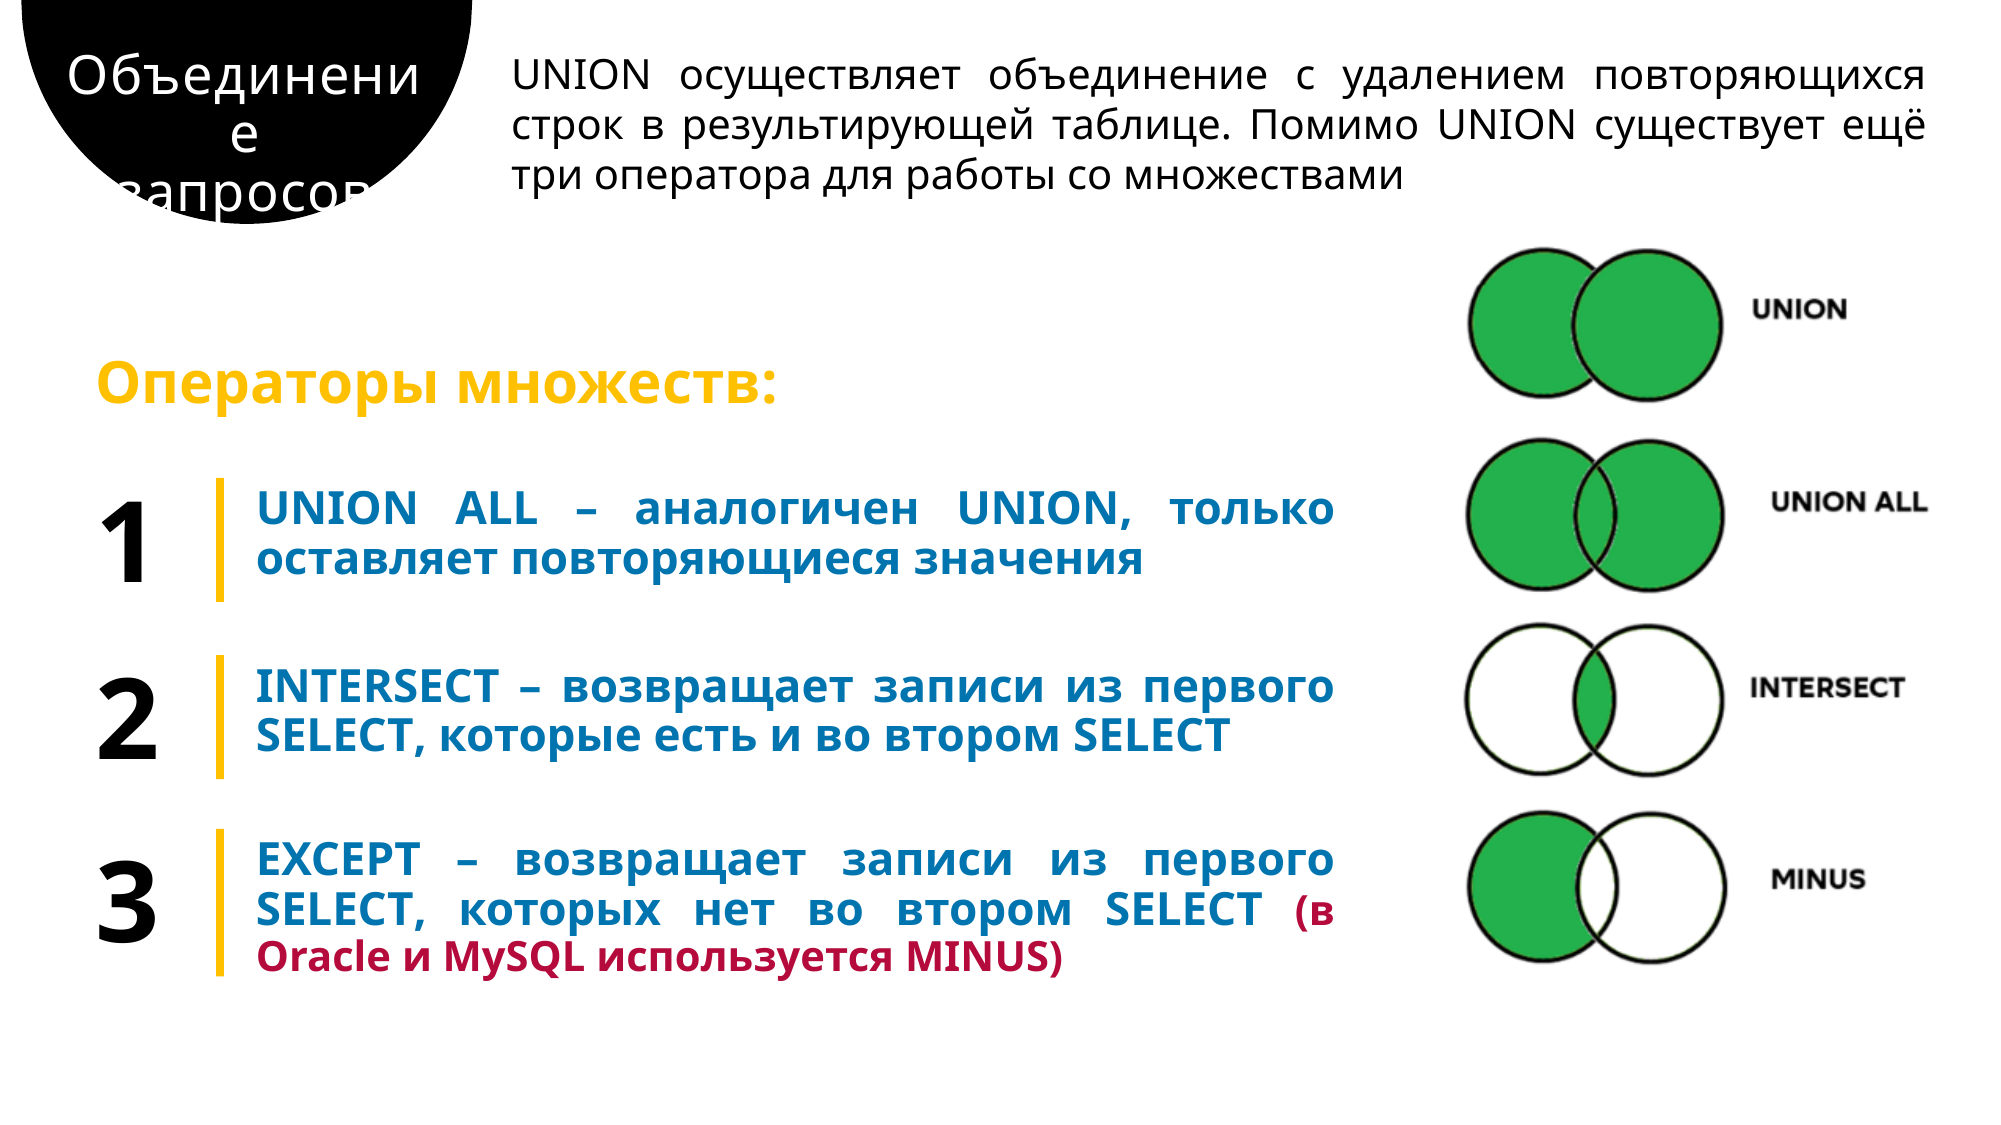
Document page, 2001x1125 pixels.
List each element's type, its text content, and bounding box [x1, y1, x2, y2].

text_box UNION осуществляет объединение с удалением повторяющихся строк в результирующей таблице. Помимо UNION существует ещё три оператора для работы со множествами [496, 40, 1942, 205]
text_box [215, 477, 225, 603]
picture [1450, 616, 1915, 787]
text_box [215, 828, 225, 978]
text_box 1 [80, 477, 136, 599]
text_box [215, 654, 225, 780]
picture [1450, 244, 1867, 412]
picture [1450, 424, 1942, 603]
text_box 3 [80, 837, 136, 968]
text_box 2 [80, 655, 136, 776]
title Объединение запросов [50, 40, 441, 174]
text_box EXCEPT – возвращает записи из первого SELECT, которых нет во втором SELECT (в Oracle и MySQL используется MINUS) [241, 828, 1350, 977]
picture [1450, 799, 1881, 977]
text_box UNION ALL – аналогичен UNION, только оставляет повторяющиеся значения [241, 477, 1350, 602]
text_box INTERSECT – возвращает записи из первого SELECT, которые есть и во втором SELECT [241, 655, 1350, 780]
text_box Операторы множеств: [80, 345, 1228, 424]
